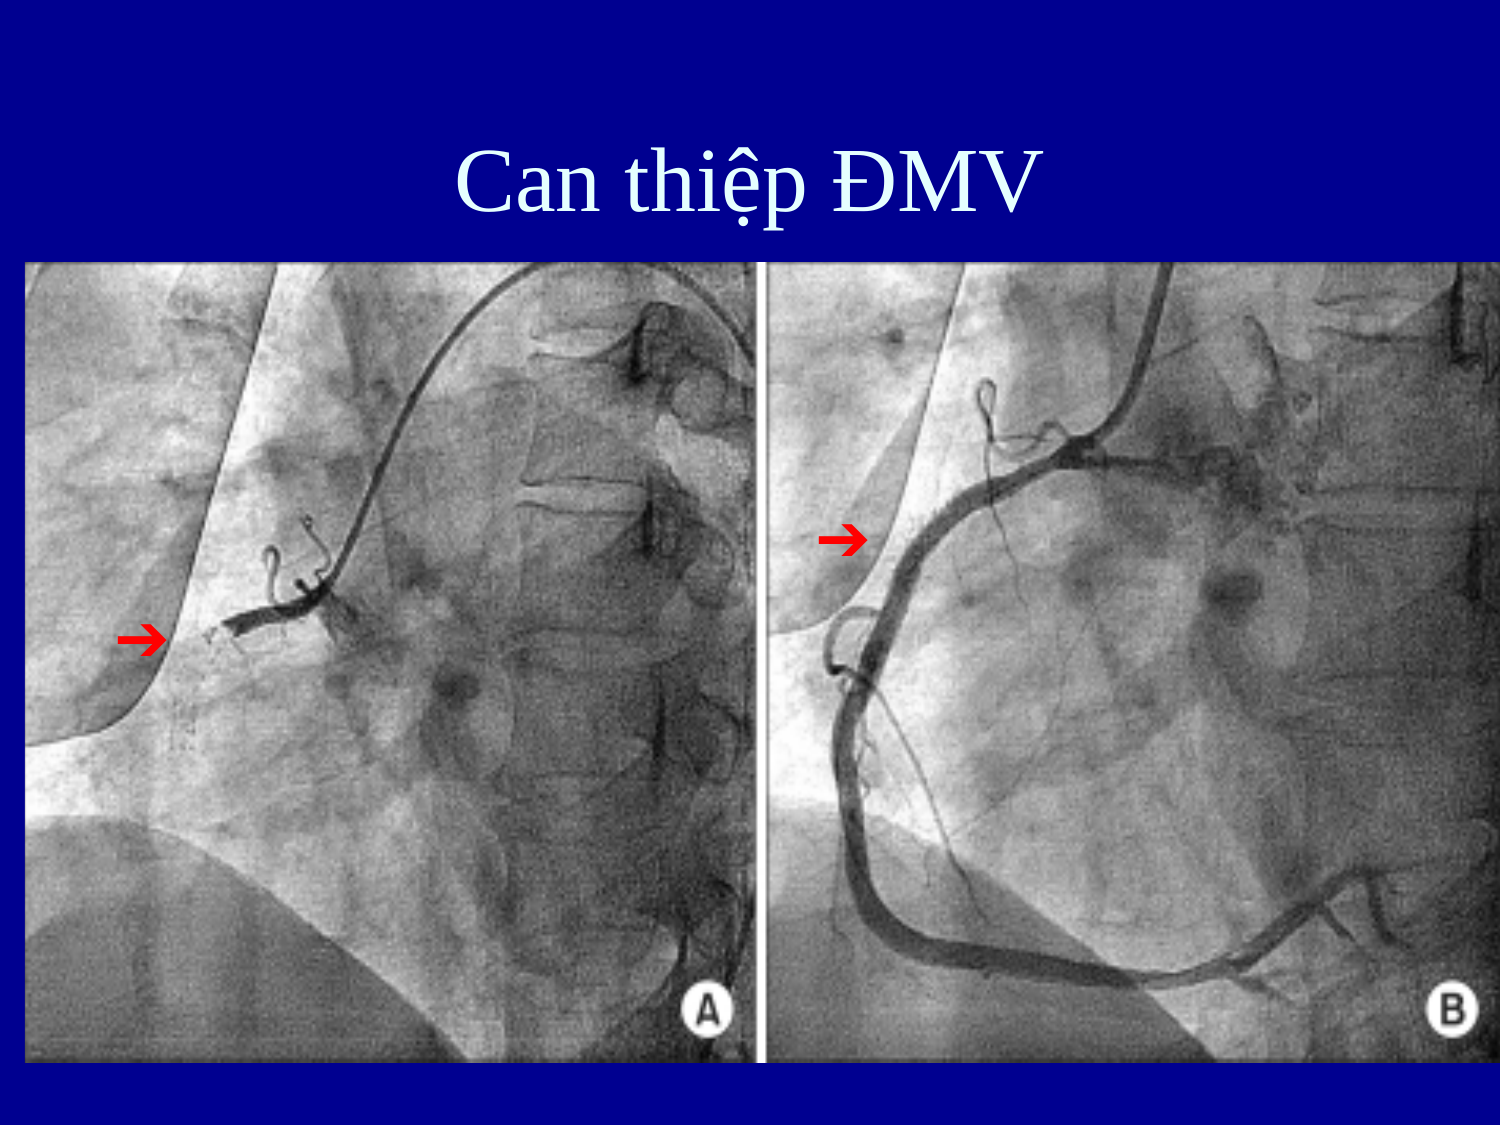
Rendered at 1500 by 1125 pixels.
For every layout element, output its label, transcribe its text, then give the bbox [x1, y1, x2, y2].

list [24, 262, 1500, 1063]
title Can thiệp ĐMV [75, 62, 1425, 260]
